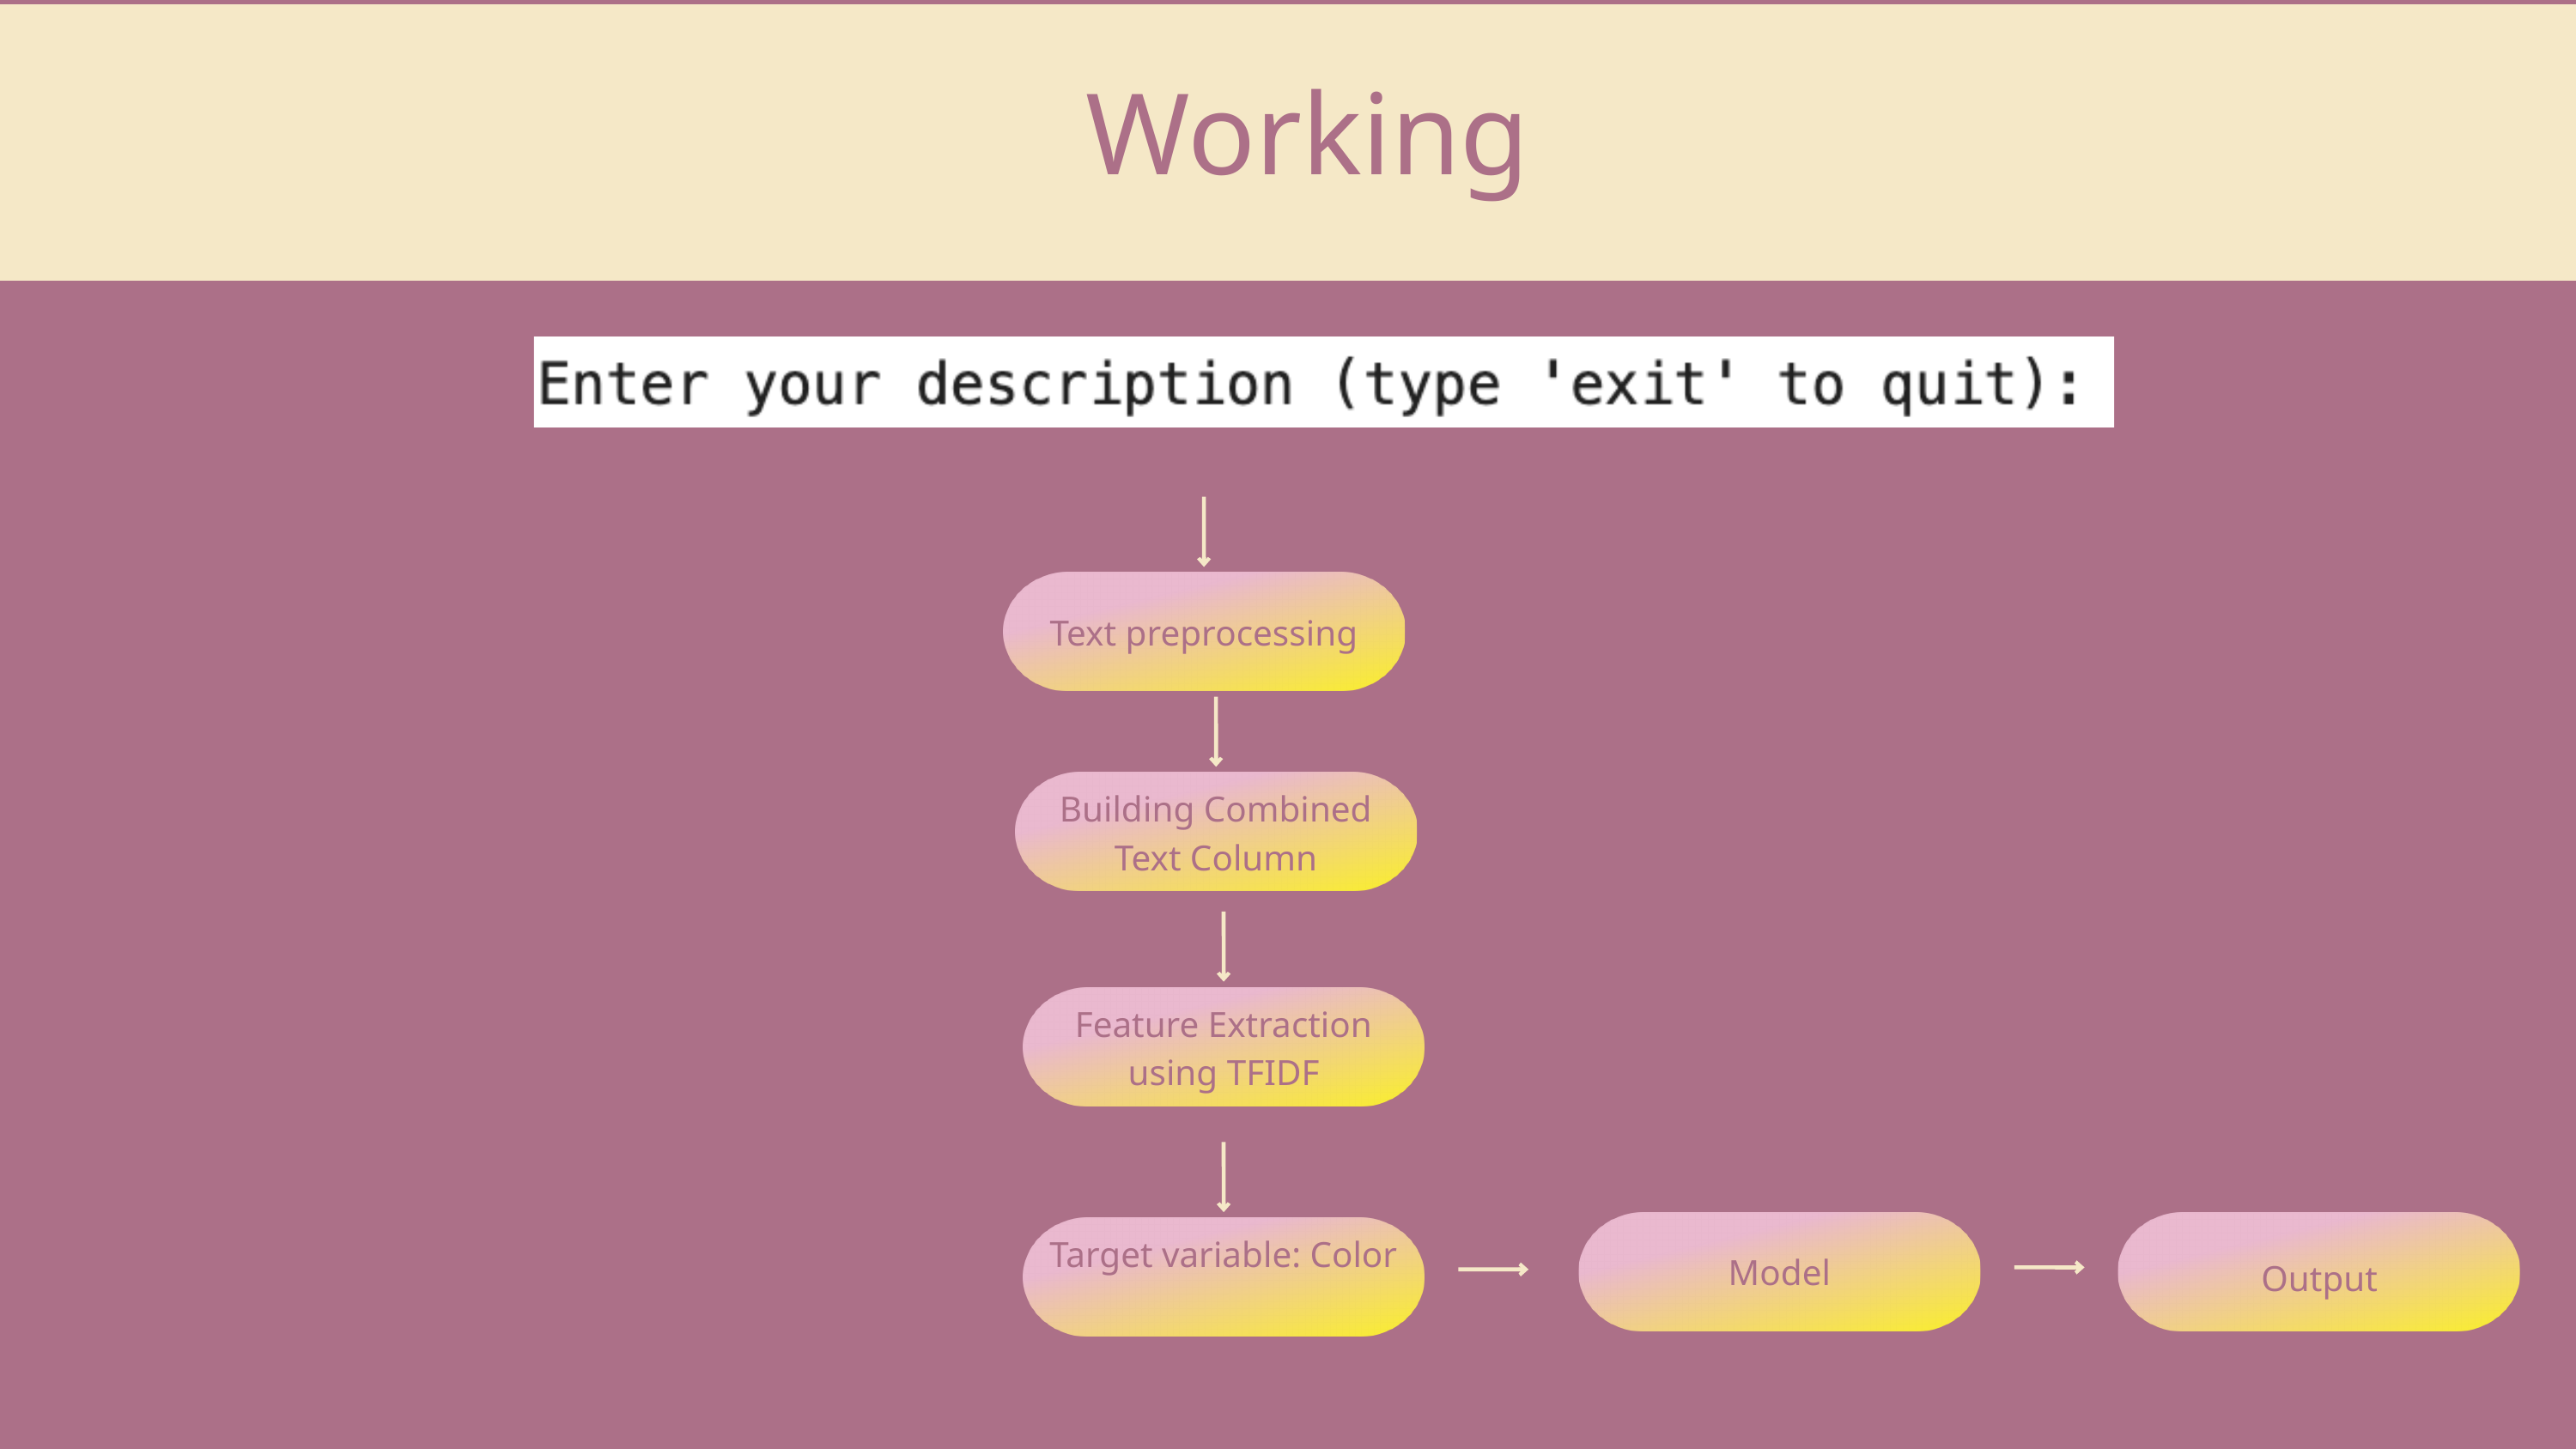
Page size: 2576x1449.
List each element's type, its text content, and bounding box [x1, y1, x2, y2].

text_box [2117, 1212, 2520, 1331]
text_box Target variable: Color [1042, 1226, 1406, 1275]
text_box Output [2138, 1250, 2501, 1299]
text_box [533, 336, 2115, 427]
text_box Building Combined Text Column [1035, 780, 1398, 878]
text_box [1023, 1217, 1425, 1337]
text_box Model [1598, 1244, 1961, 1293]
text_box [1003, 572, 1406, 692]
text_box [1023, 987, 1425, 1106]
text_box Text preprocessing [1023, 604, 1386, 653]
text_box Feature Extraction using TFIDF [1042, 995, 1406, 1093]
text_box [1578, 1212, 1981, 1331]
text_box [0, 4, 2576, 282]
text_box [1015, 772, 1418, 891]
